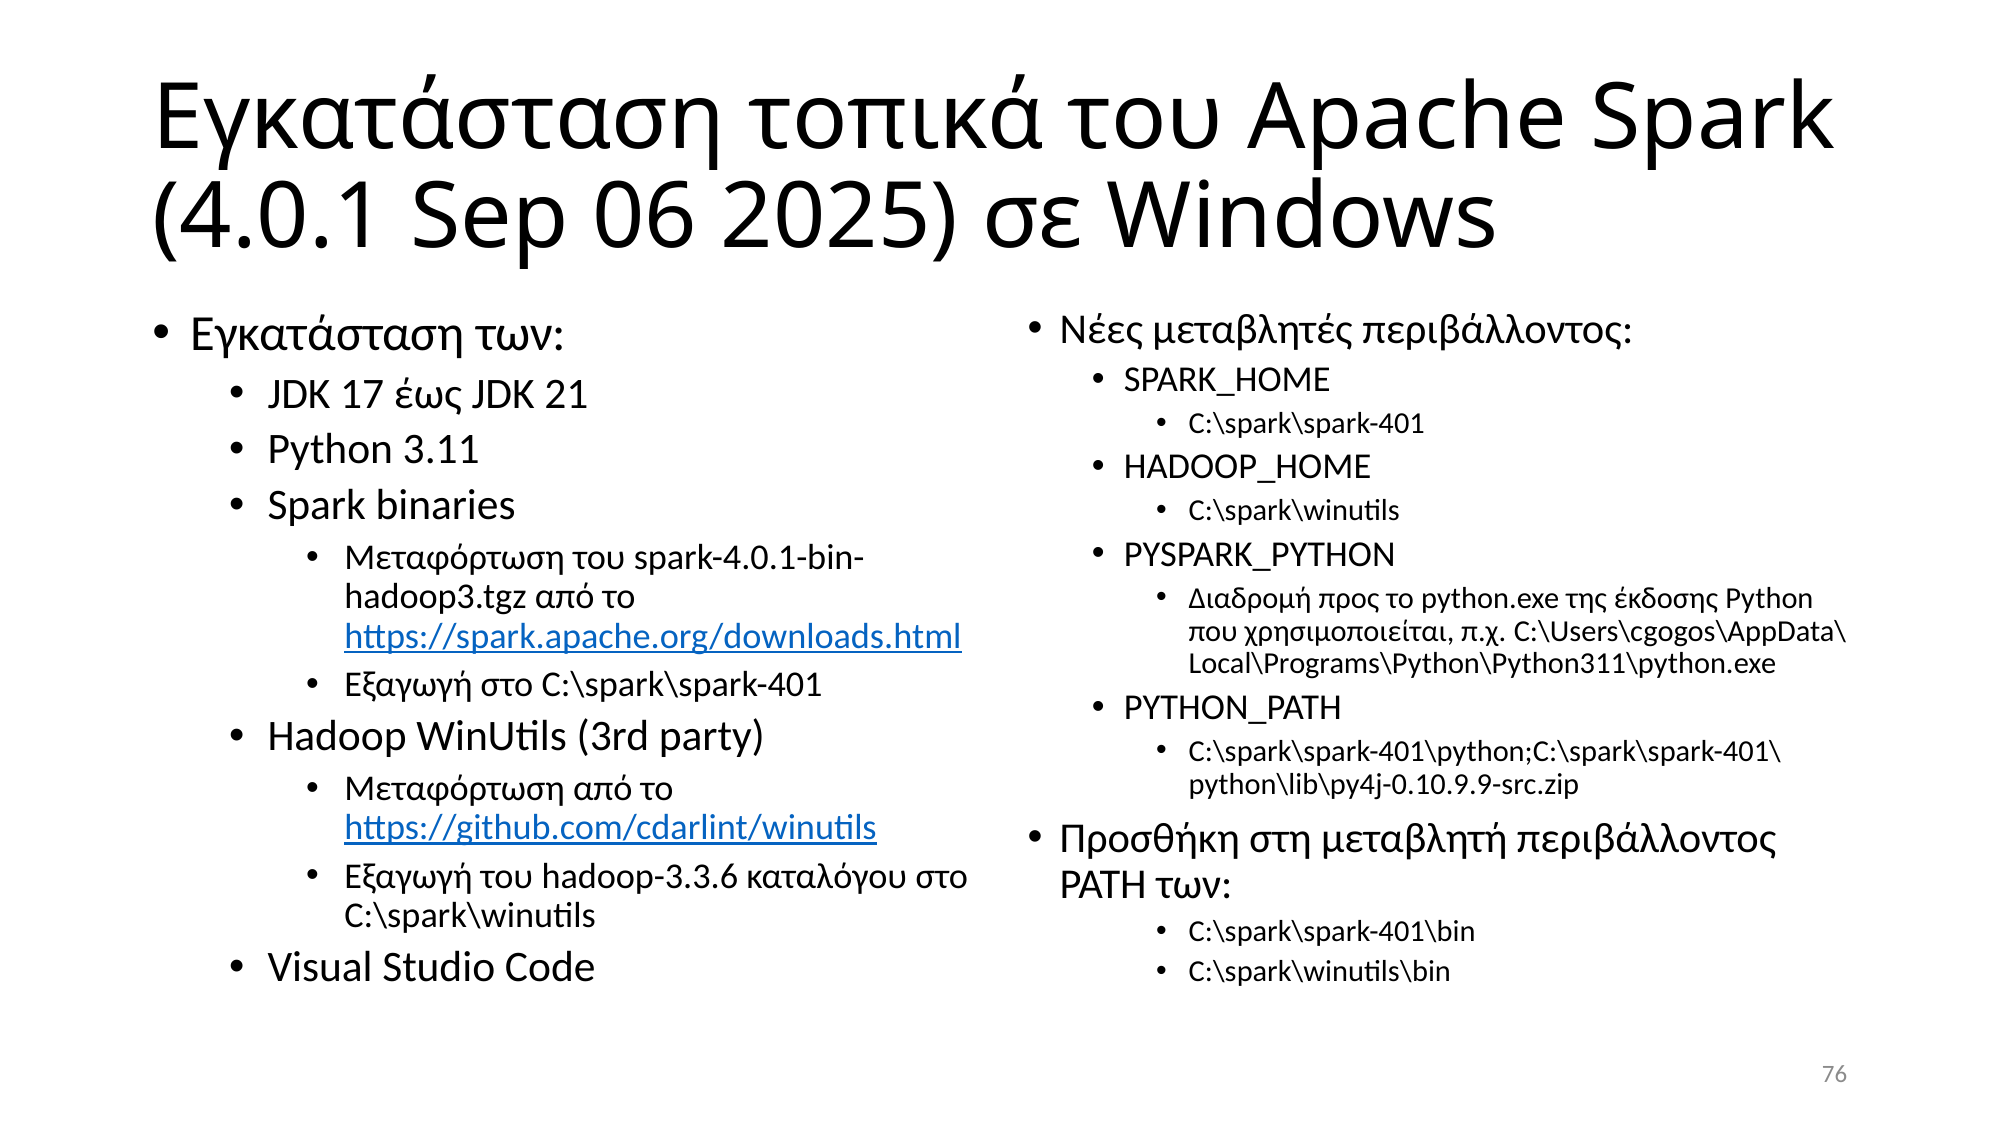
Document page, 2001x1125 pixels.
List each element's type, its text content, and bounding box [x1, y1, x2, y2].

slide_number 76 [1412, 1042, 1863, 1103]
title Εγκατάσταση τοπικά του Apache Spark (4.0.1 Sep 06 2025) σε Windows [137, 59, 1863, 278]
list Νέες μεταβλητές περιβάλλοντος: SPARK_HOME C:\spark\spark-401 HADOOP_HOME C:\spark\winutils PYSPARK_PYTHON Διαδρομή προς το python.exe της έκδοσης Python που χρησιμοποιείται, π.χ. C:\Users\cgogos\AppData\Local\Programs\Python\Python311\python.exe PYTHON_PATH C:\spark\spark-401\python;C:\spark\spark-401\python\lib\py4j-0.10.9.9-src.zip Προσθήκη στη μεταβλητή περιβάλλοντος PATH των: C:\spark\spark-401\bin C:\spark\winutils\bin [1012, 299, 1863, 1014]
list Εγκατάσταση των: JDK 17 έως JDK 21 Python 3.11 Spark binaries Μεταφόρτωση του spark-4.0.1-bin-hadoop3.tgz από το https://spark.apache.org/downloads.html Εξαγωγή στο C:\spark\spark-401 Hadoop WinUtils (3rd party) Μεταφόρτωση από το https://github.com/cdarlint/winutils Εξαγωγή του hadoop-3.3.6 καταλόγου στο C:\spark\winutils Visual Studio Code [137, 299, 988, 1014]
